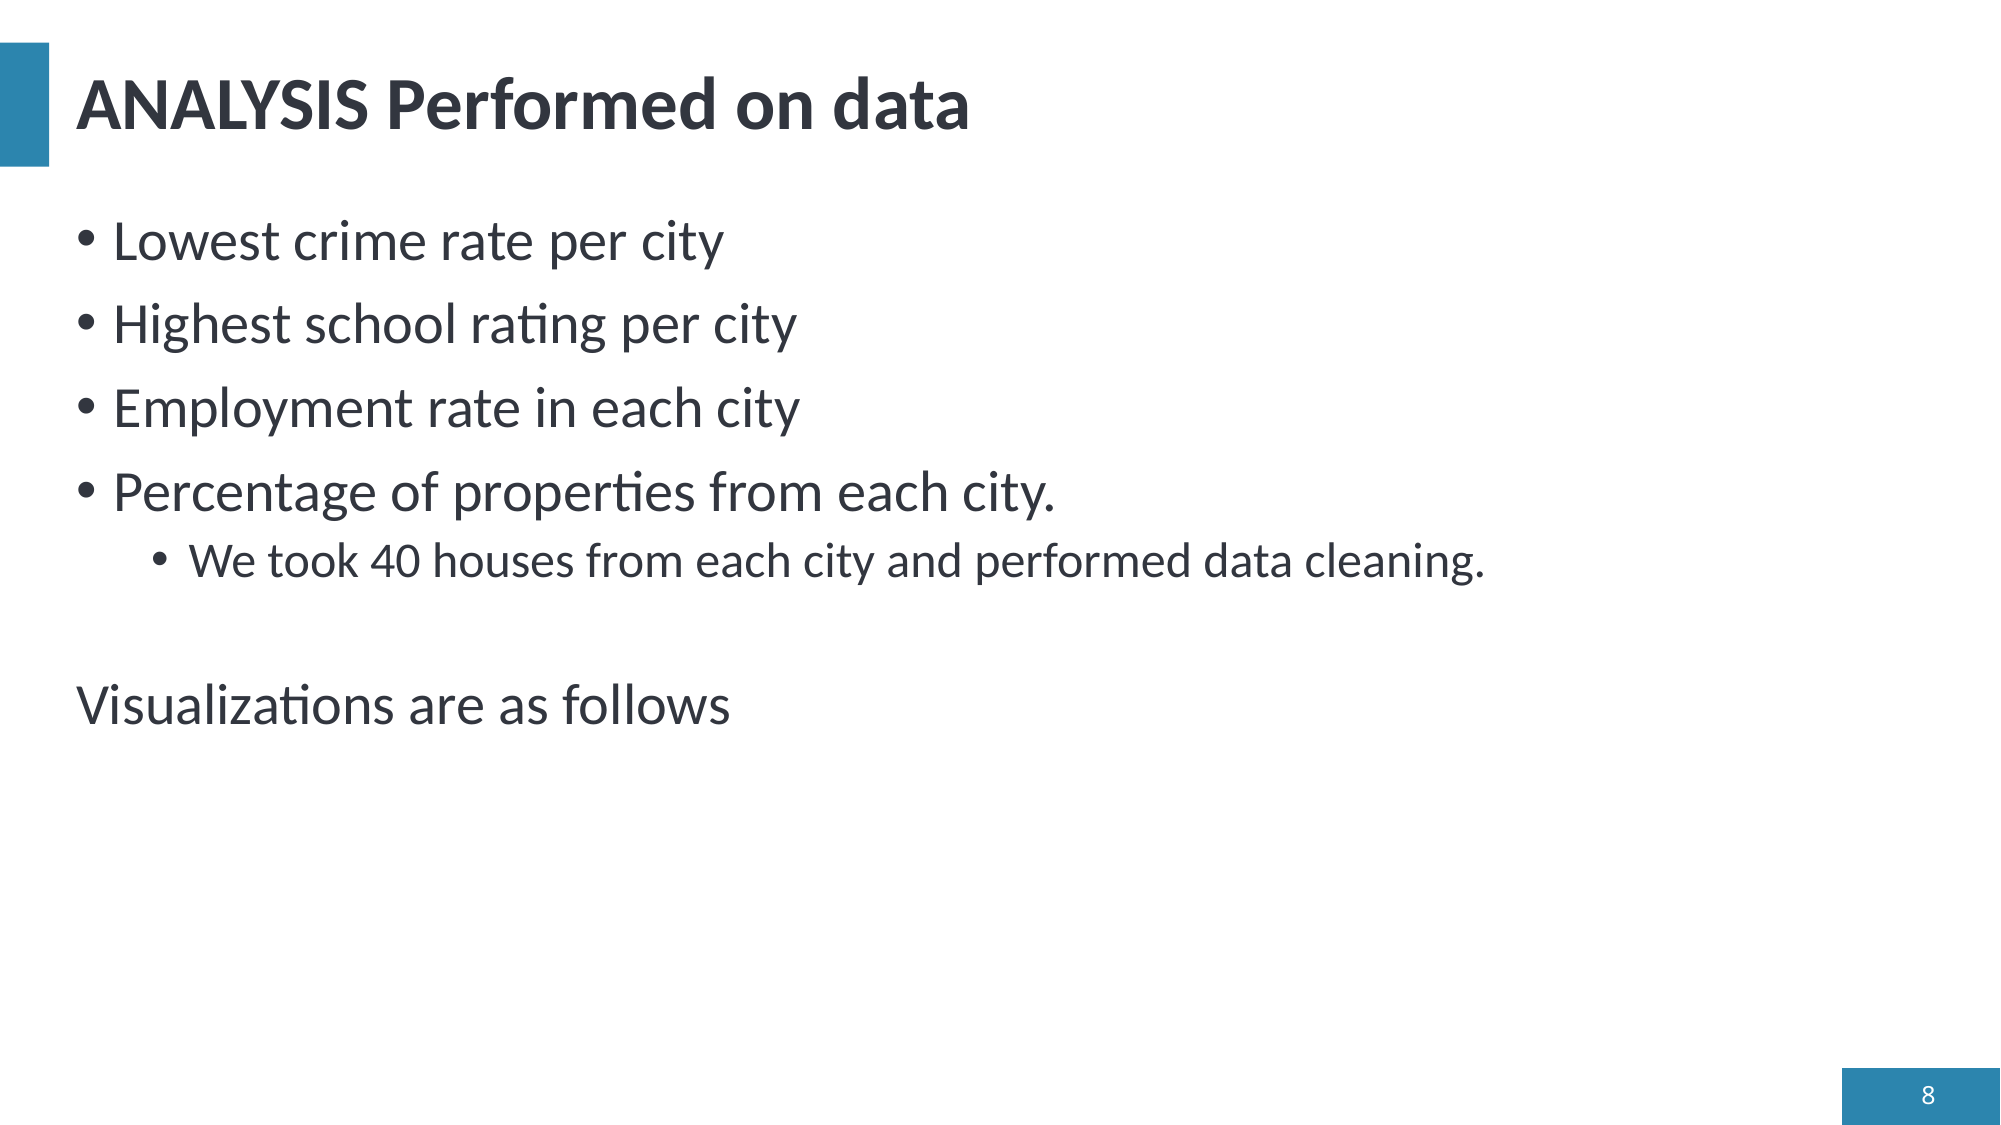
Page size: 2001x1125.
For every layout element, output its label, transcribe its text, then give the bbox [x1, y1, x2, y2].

slide_number 8 [1889, 1079, 1951, 1114]
title ANALYSIS Performed on data [60, 42, 1951, 168]
list Lowest crime rate per city Highest school rating per city Employment rate in each city Percentage of properties from each city. We took 40 houses from each city and performed data cleaning. Visualizations are as follows [60, 202, 1951, 1014]
